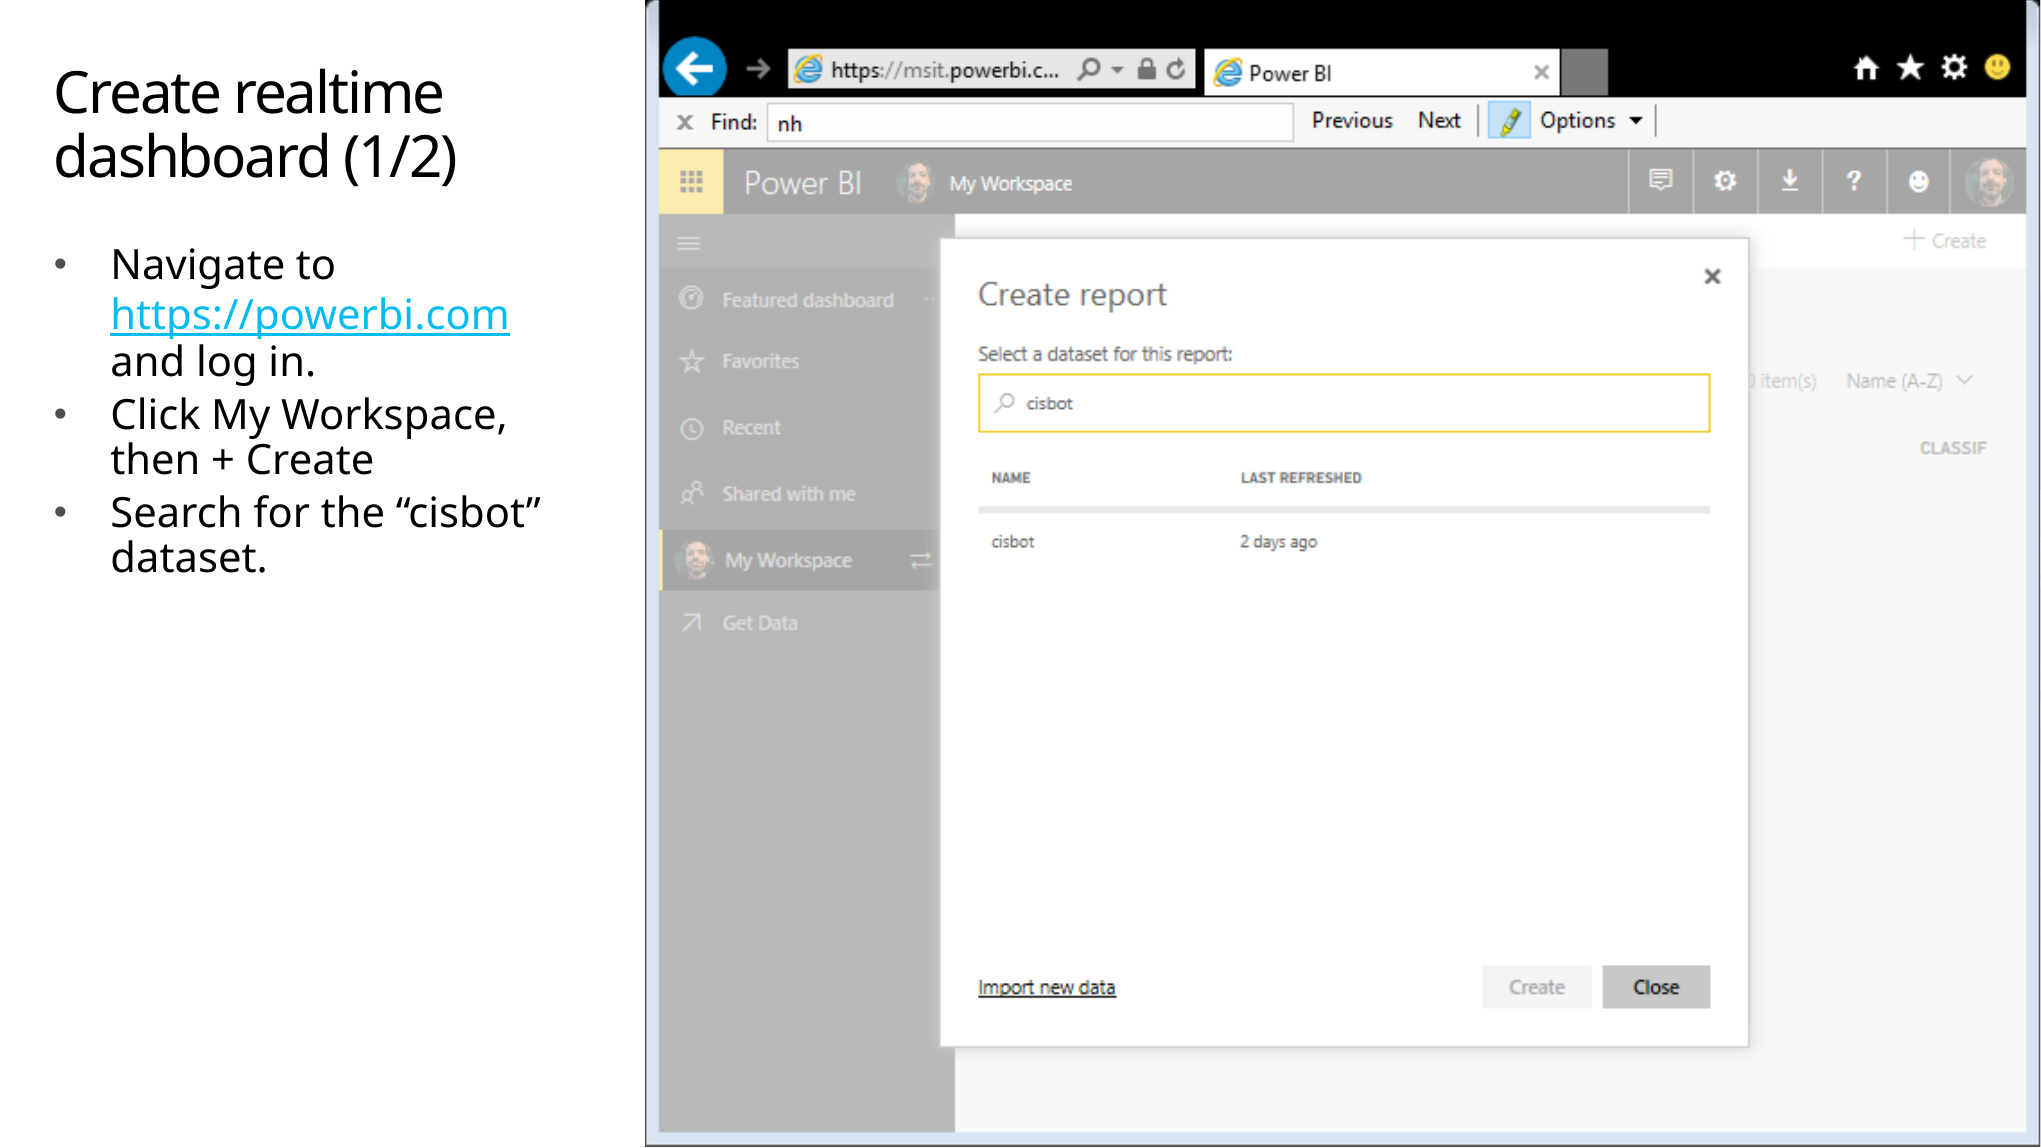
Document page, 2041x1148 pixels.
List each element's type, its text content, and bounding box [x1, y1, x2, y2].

picture [644, 0, 2041, 1148]
title Create realtime dashboard (1/2) [30, 48, 616, 207]
list Navigate to https://powerbi.com and log in. Click My Workspace, then + Create Search for the “cisbot” dataset. [30, 228, 616, 598]
